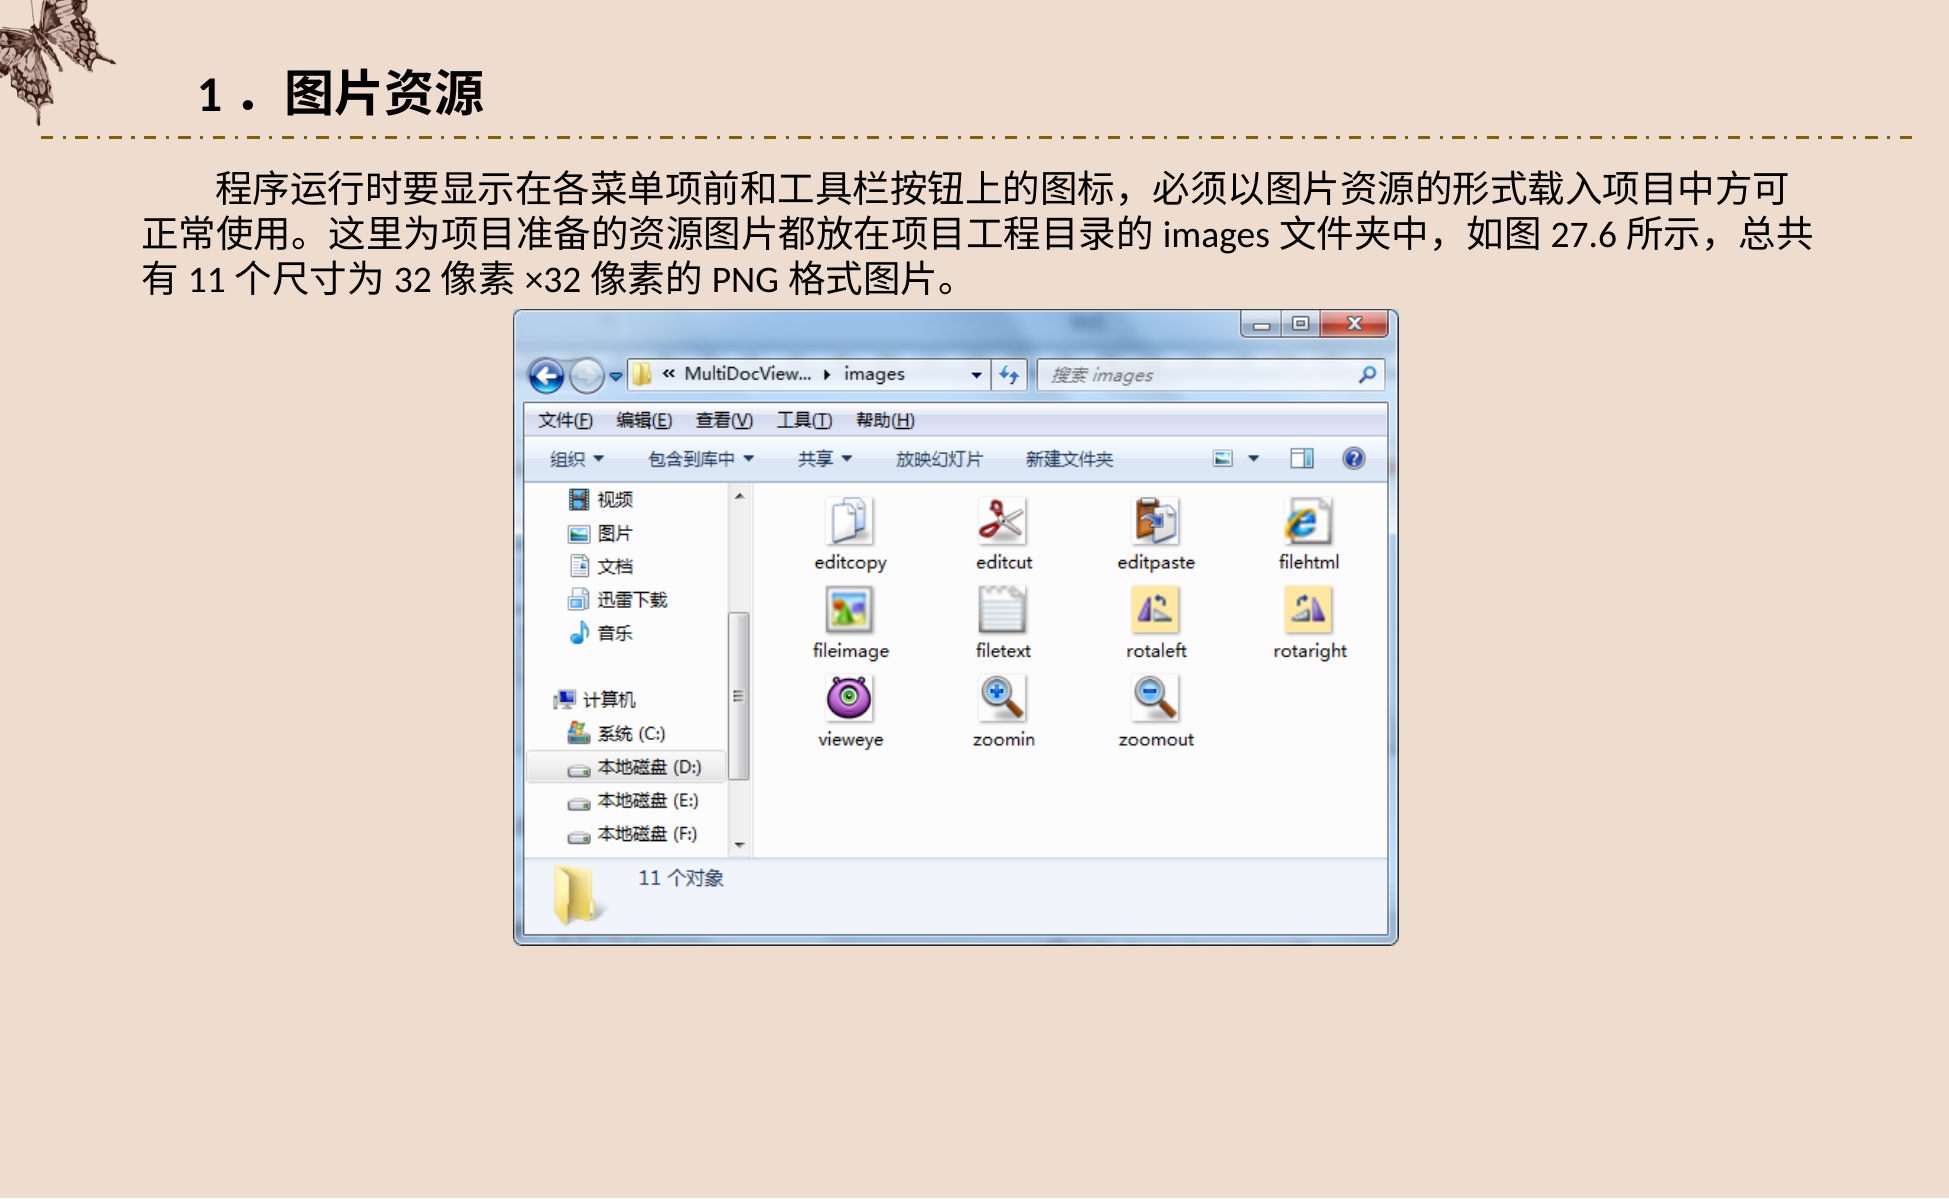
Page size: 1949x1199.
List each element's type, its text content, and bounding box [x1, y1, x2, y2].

text_box 1．图片资源 [182, 53, 499, 129]
text_box 程序运行时要显示在各菜单项前和工具栏按钮上的图标，必须以图片资源的形式载入项目中方可正常使用。这里为项目准备的资源图片都放在项目工程目录的images文件夹中，如图27.6所示，总共有11个尺寸为32像素×32像素的PNG格式图片。 [126, 157, 1834, 308]
picture [513, 309, 1399, 946]
picture [0, 0, 142, 138]
